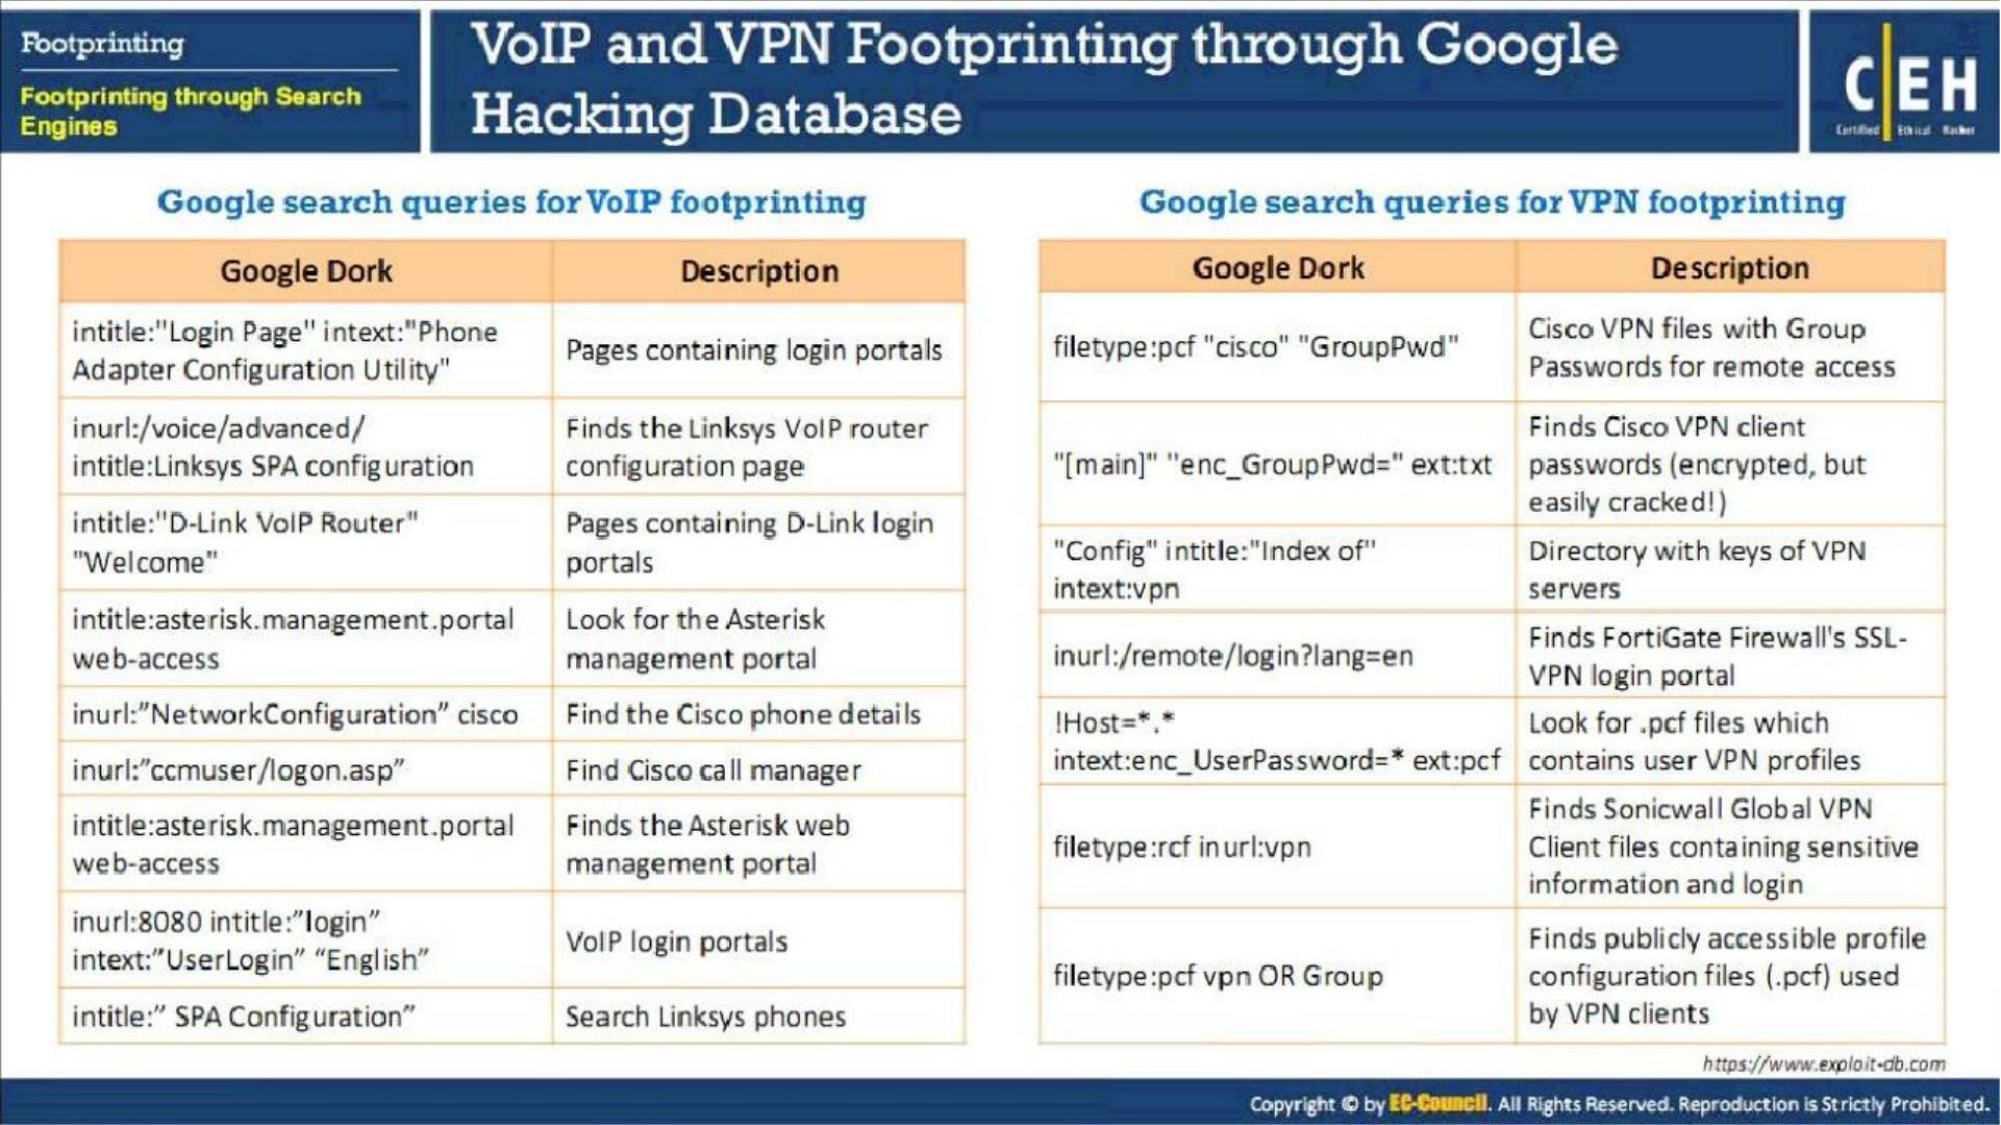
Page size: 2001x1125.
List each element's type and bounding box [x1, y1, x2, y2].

text_box [0, 0, 2000, 1125]
